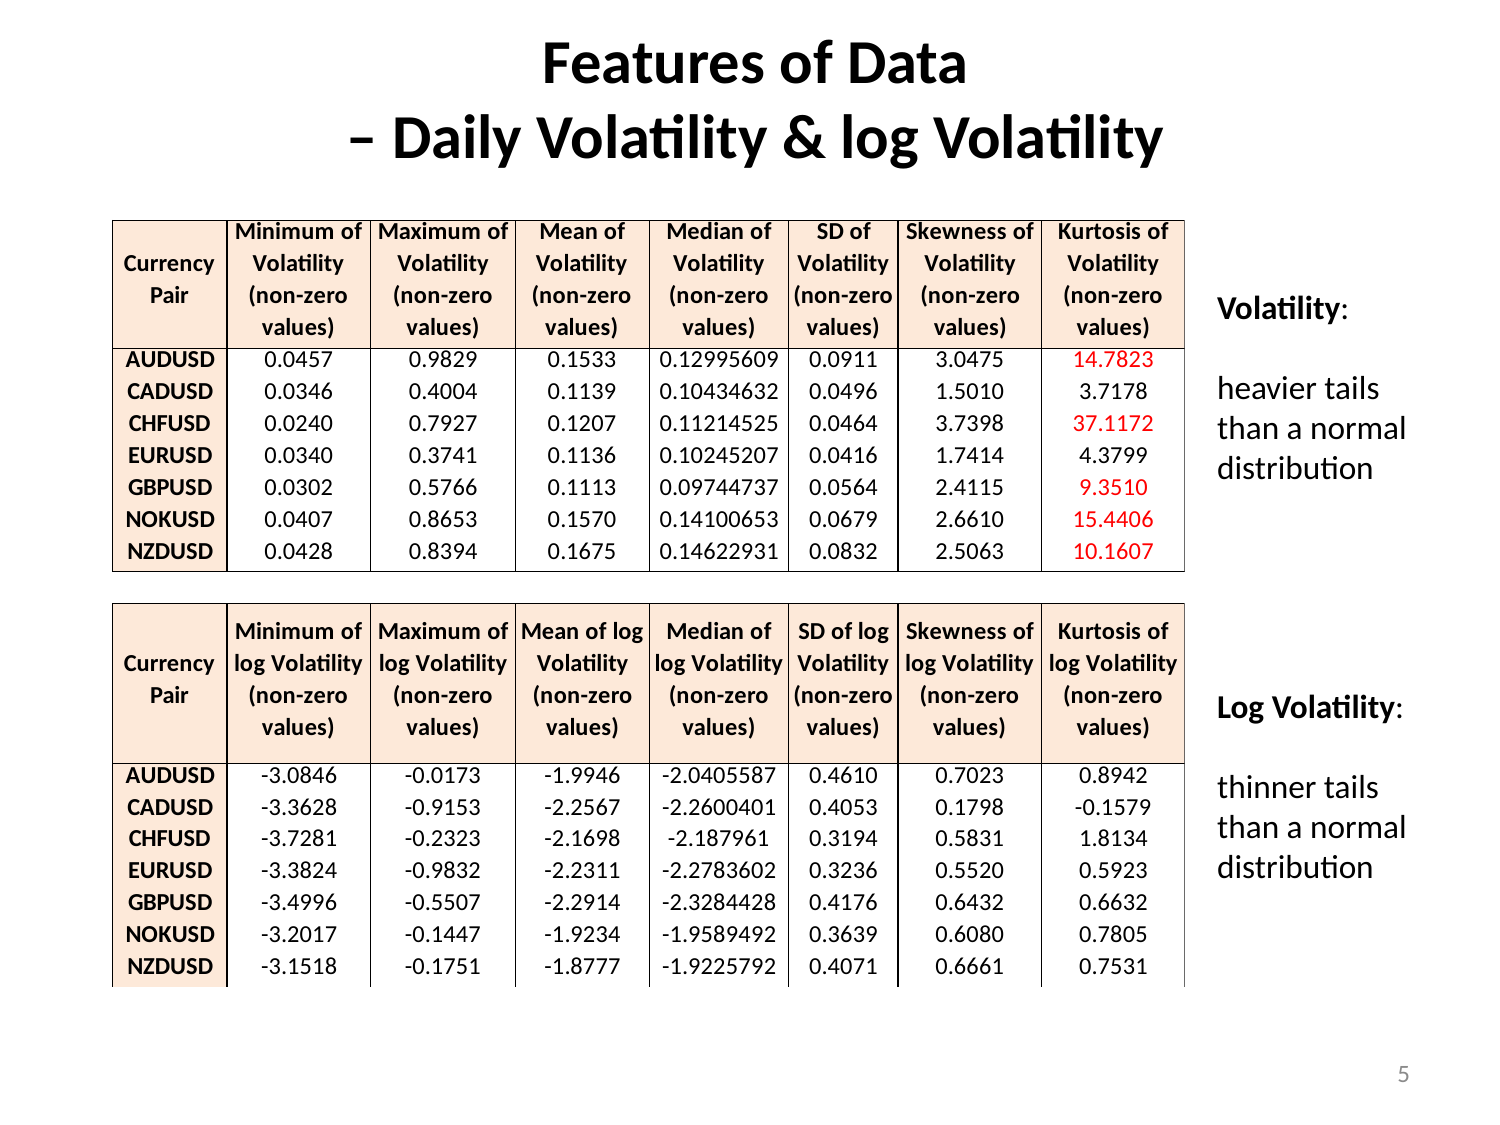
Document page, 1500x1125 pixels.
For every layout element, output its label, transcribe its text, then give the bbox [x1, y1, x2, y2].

slide_number 5 [1074, 1042, 1425, 1103]
text_box Volatility: heavier tails than a normal distribution Log Volatility: thinner tails than a normal distribution [1202, 278, 1439, 893]
title Features of Data – Daily Volatility & log Volatility [76, 19, 1435, 173]
picture [111, 219, 1186, 988]
